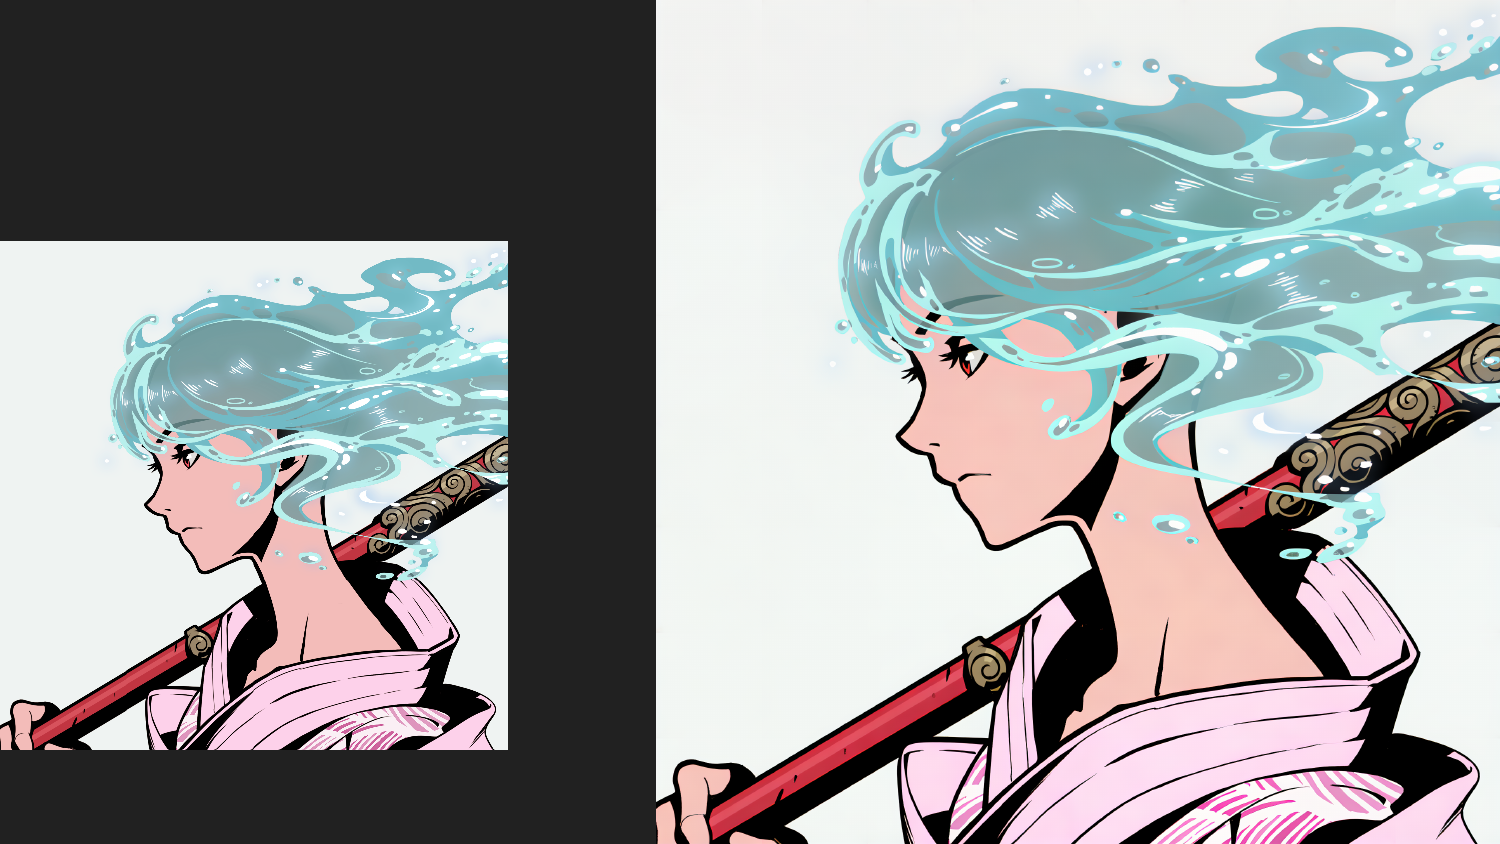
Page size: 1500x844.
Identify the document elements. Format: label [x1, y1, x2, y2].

picture [0, 241, 508, 750]
picture [655, 0, 1500, 844]
